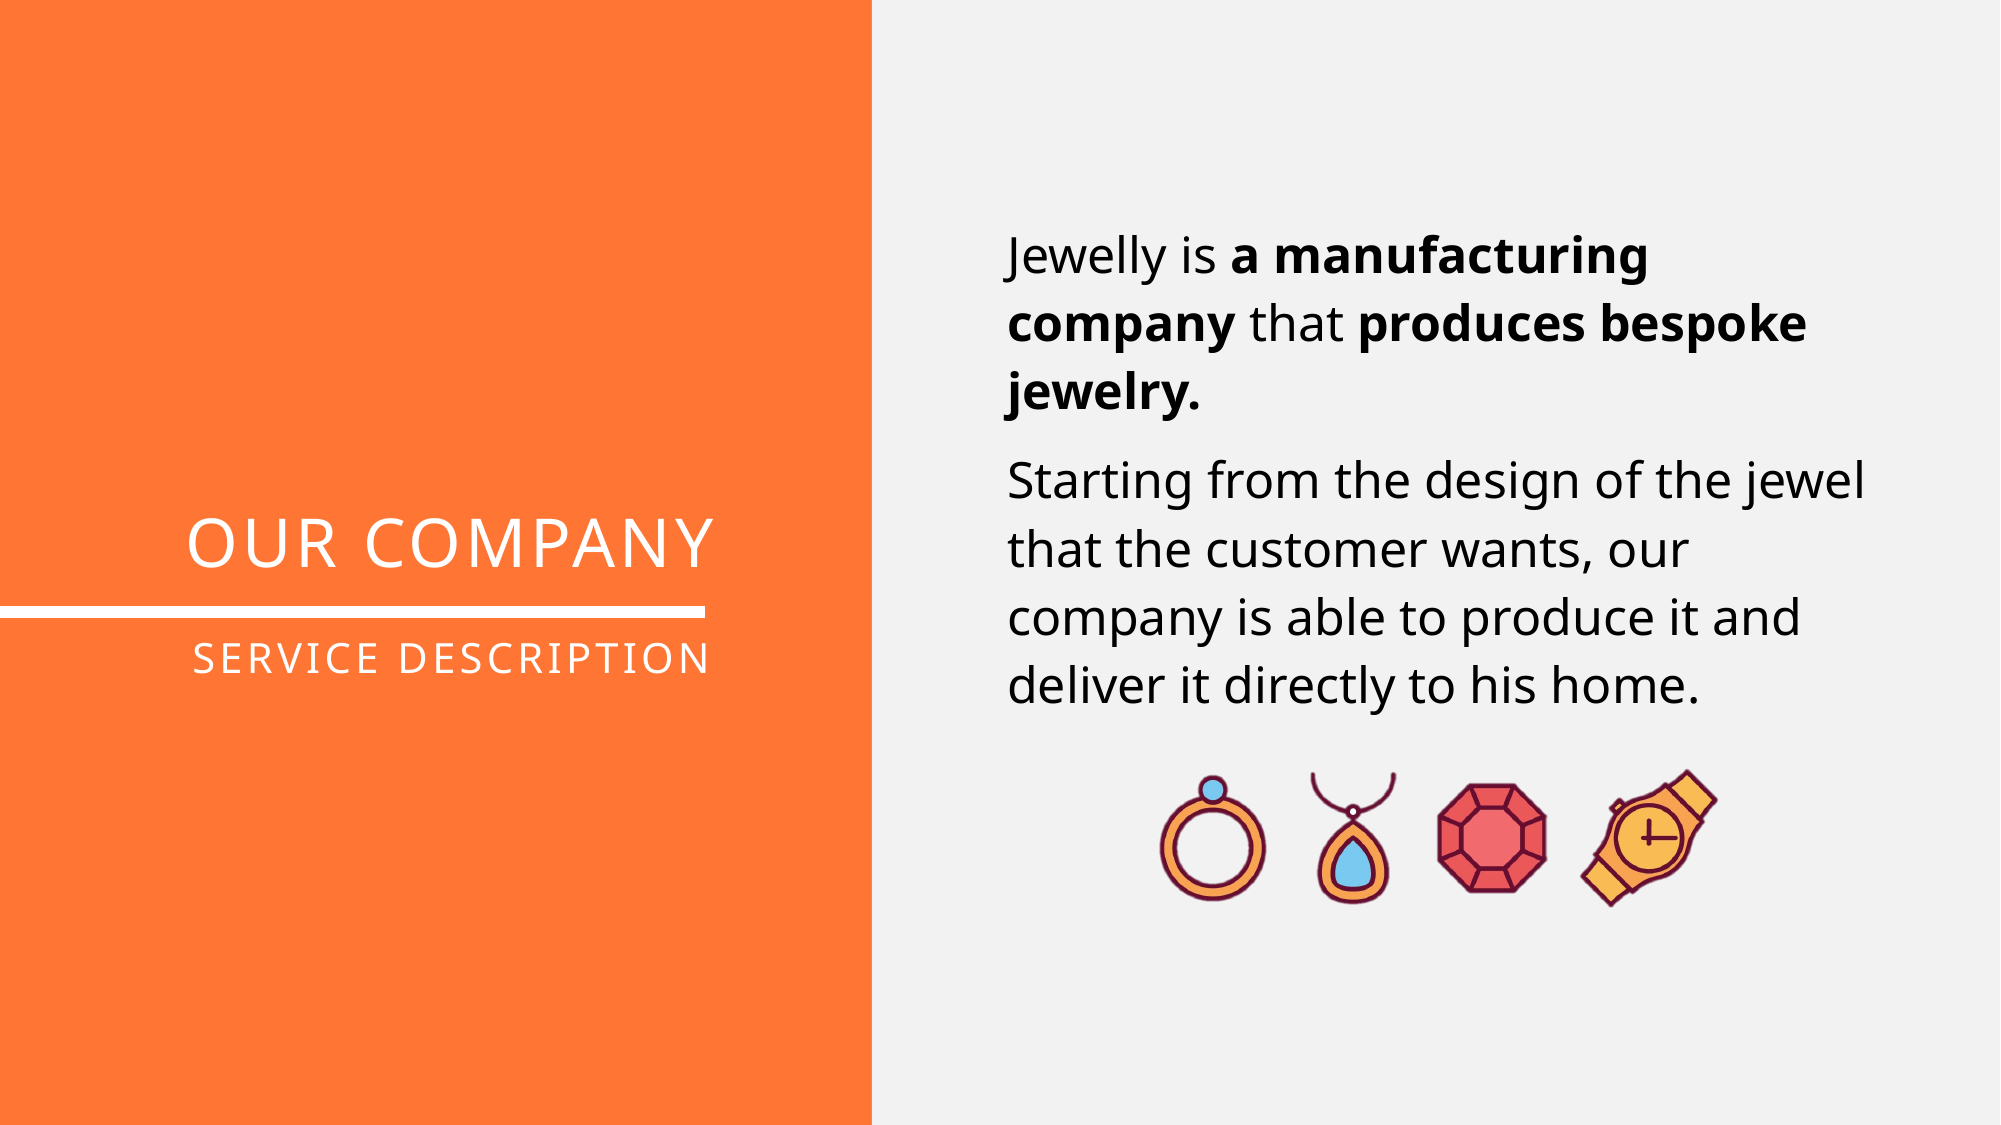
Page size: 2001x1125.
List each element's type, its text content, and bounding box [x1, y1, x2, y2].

text_box [871, 0, 2000, 1125]
picture [1062, 754, 1809, 927]
list Jewelly is a manufacturing company that produces bespoke jewelry. Starting from the design of the jewel that the customer wants, our company is able to produce it and deliver it directly to his home. [992, 131, 1901, 729]
text_box OUR COMPANY [0, 406, 872, 601]
text_box SERVICE DESCRIPTION [0, 522, 868, 794]
